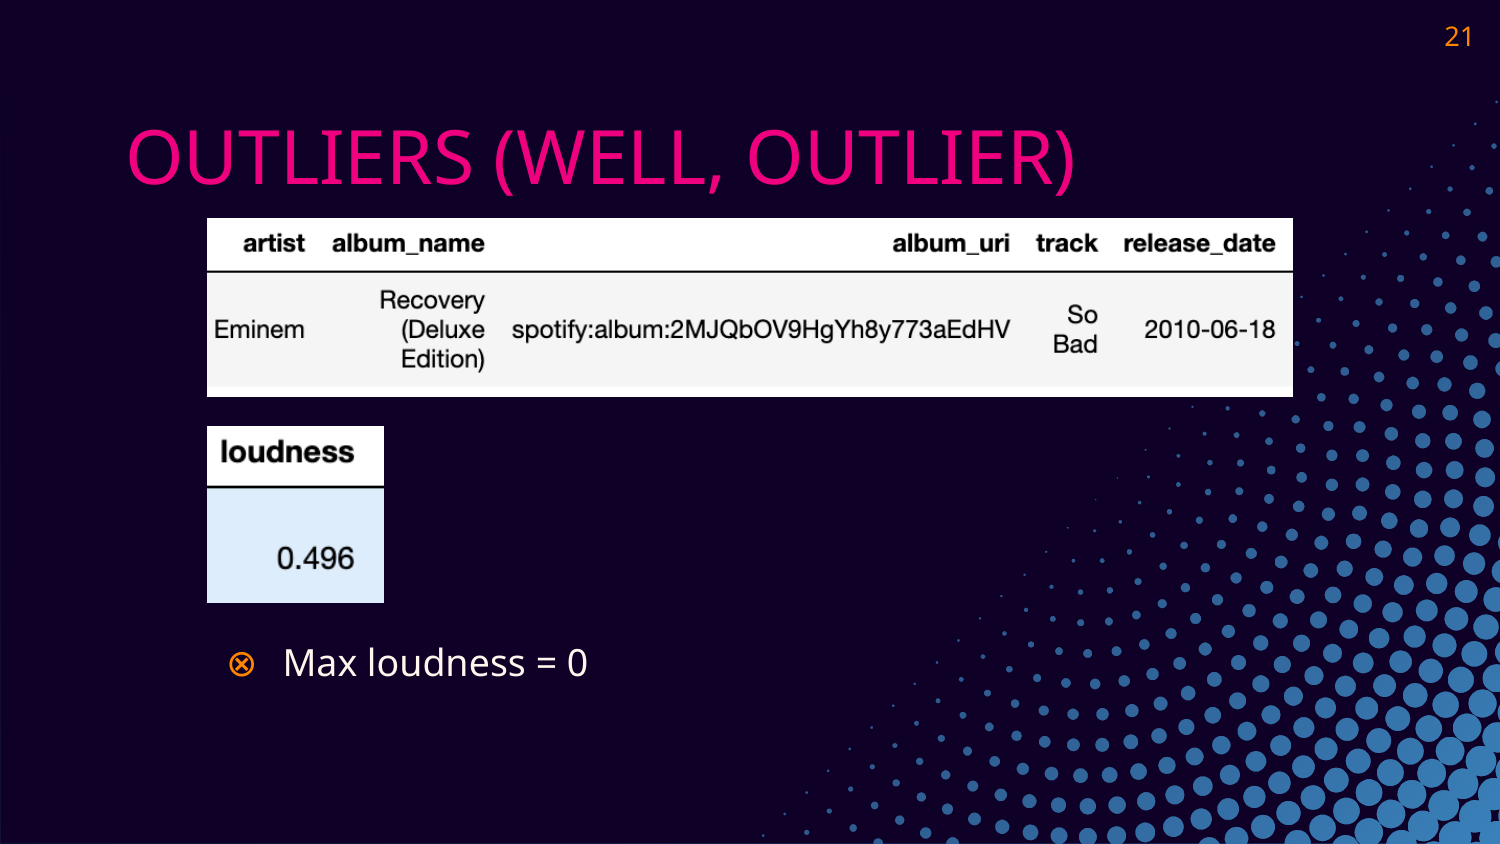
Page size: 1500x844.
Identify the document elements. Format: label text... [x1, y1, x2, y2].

title OUTLIERS (WELL, OUTLIER) [125, 58, 1152, 200]
picture [207, 426, 384, 603]
slide_number ‹#› [1385, 5, 1476, 71]
picture [207, 218, 1293, 397]
list Max loudness = 0 [207, 632, 949, 753]
